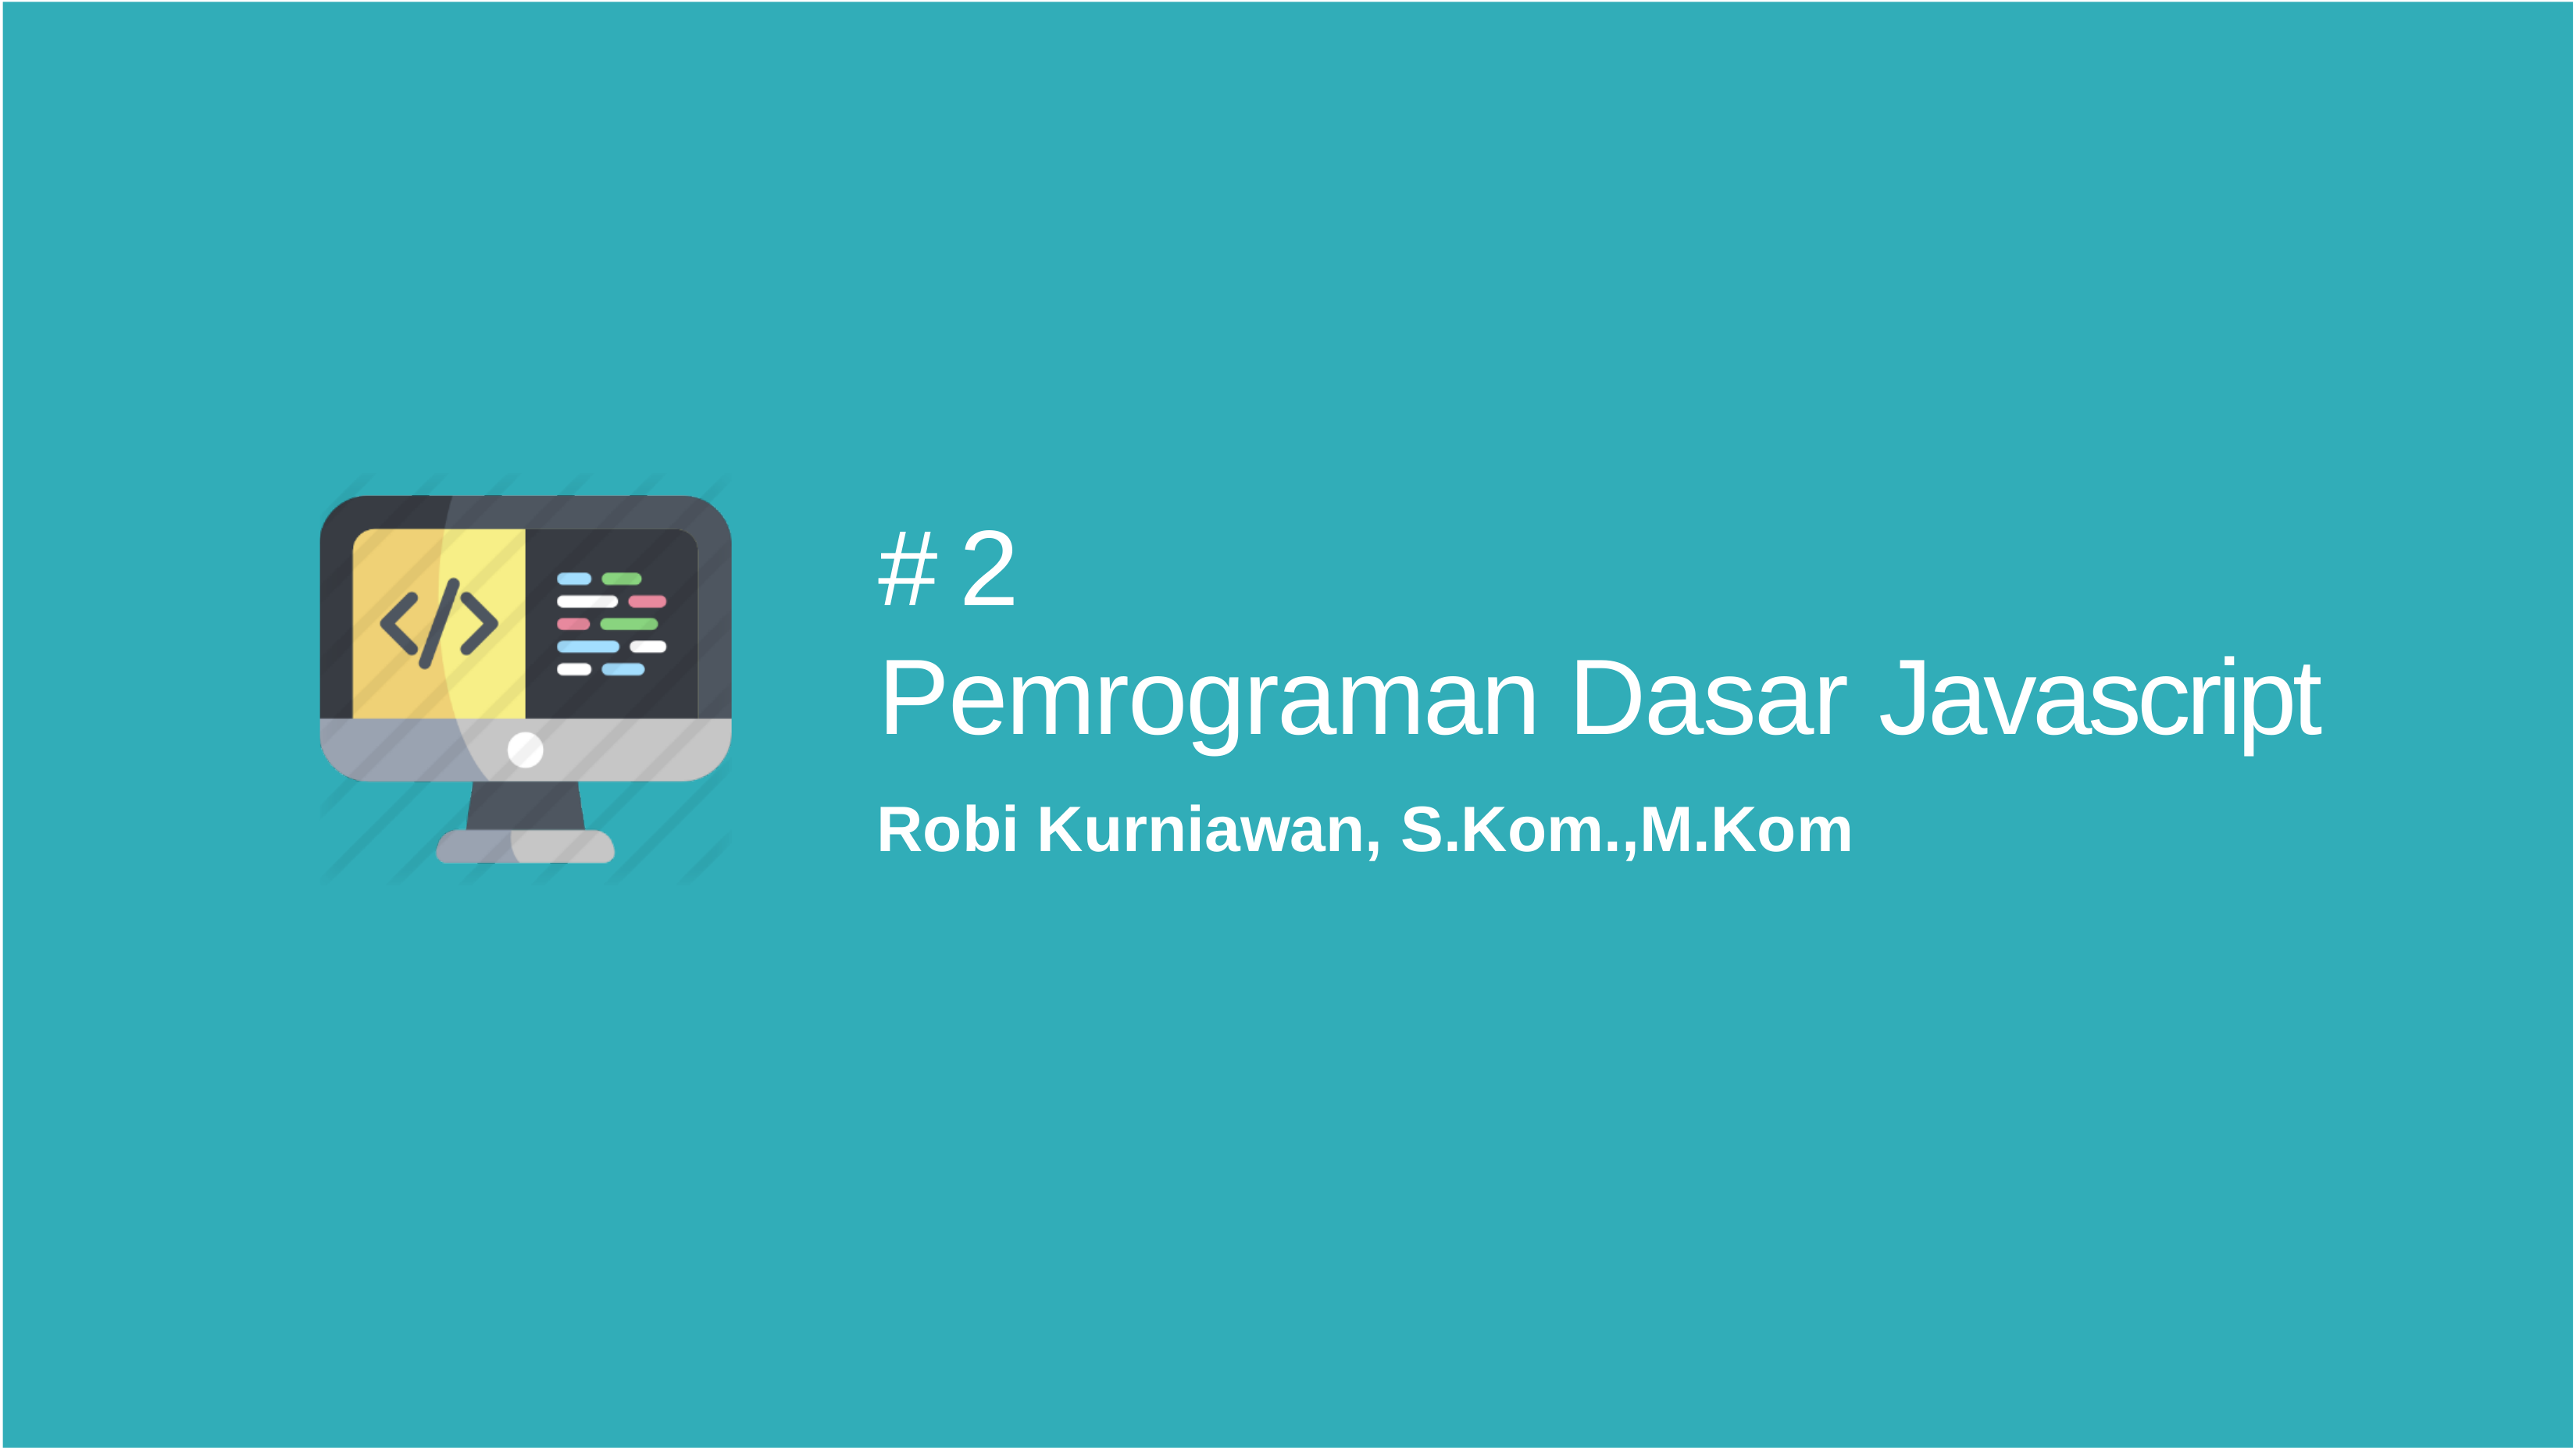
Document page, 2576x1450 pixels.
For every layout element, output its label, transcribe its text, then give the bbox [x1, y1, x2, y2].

text_box Robi Kurniawan, S.Kom.,M.Kom [876, 786, 2139, 864]
text_box [2, 2, 2574, 1448]
title # 2 Pemrograman Dasar Javascript [876, 496, 2420, 885]
text_box [319, 473, 732, 885]
